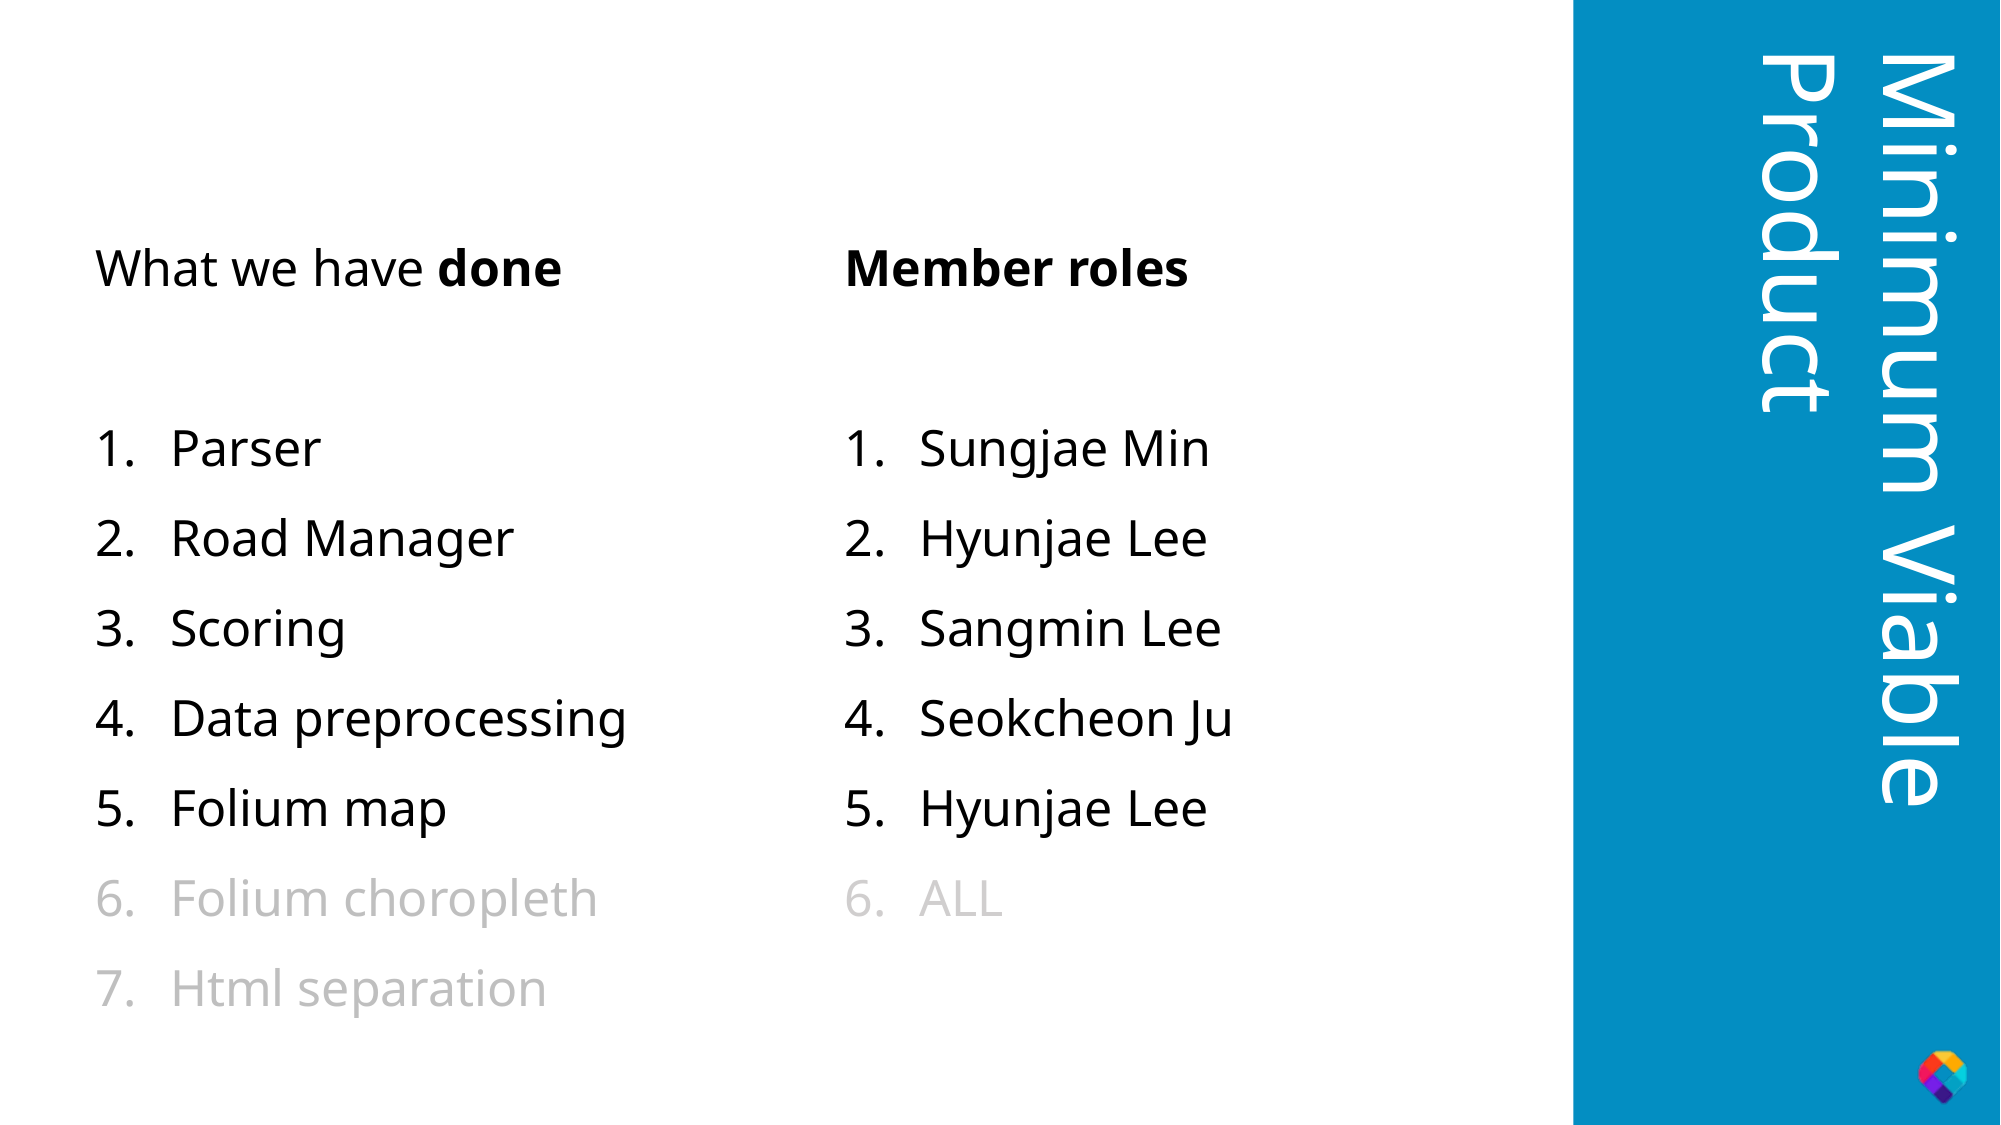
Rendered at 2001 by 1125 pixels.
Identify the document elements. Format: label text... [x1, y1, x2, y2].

text_box Member roles Sungjae Min Hyunjae Lee Sangmin Lee Seokcheon Ju Hyunjae Lee ALL [829, 199, 1503, 1078]
text_box What we have done Parser Road Manager Scoring Data preprocessing Folium map Folium choropleth Html separation [80, 199, 829, 1078]
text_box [1573, 0, 2000, 1125]
